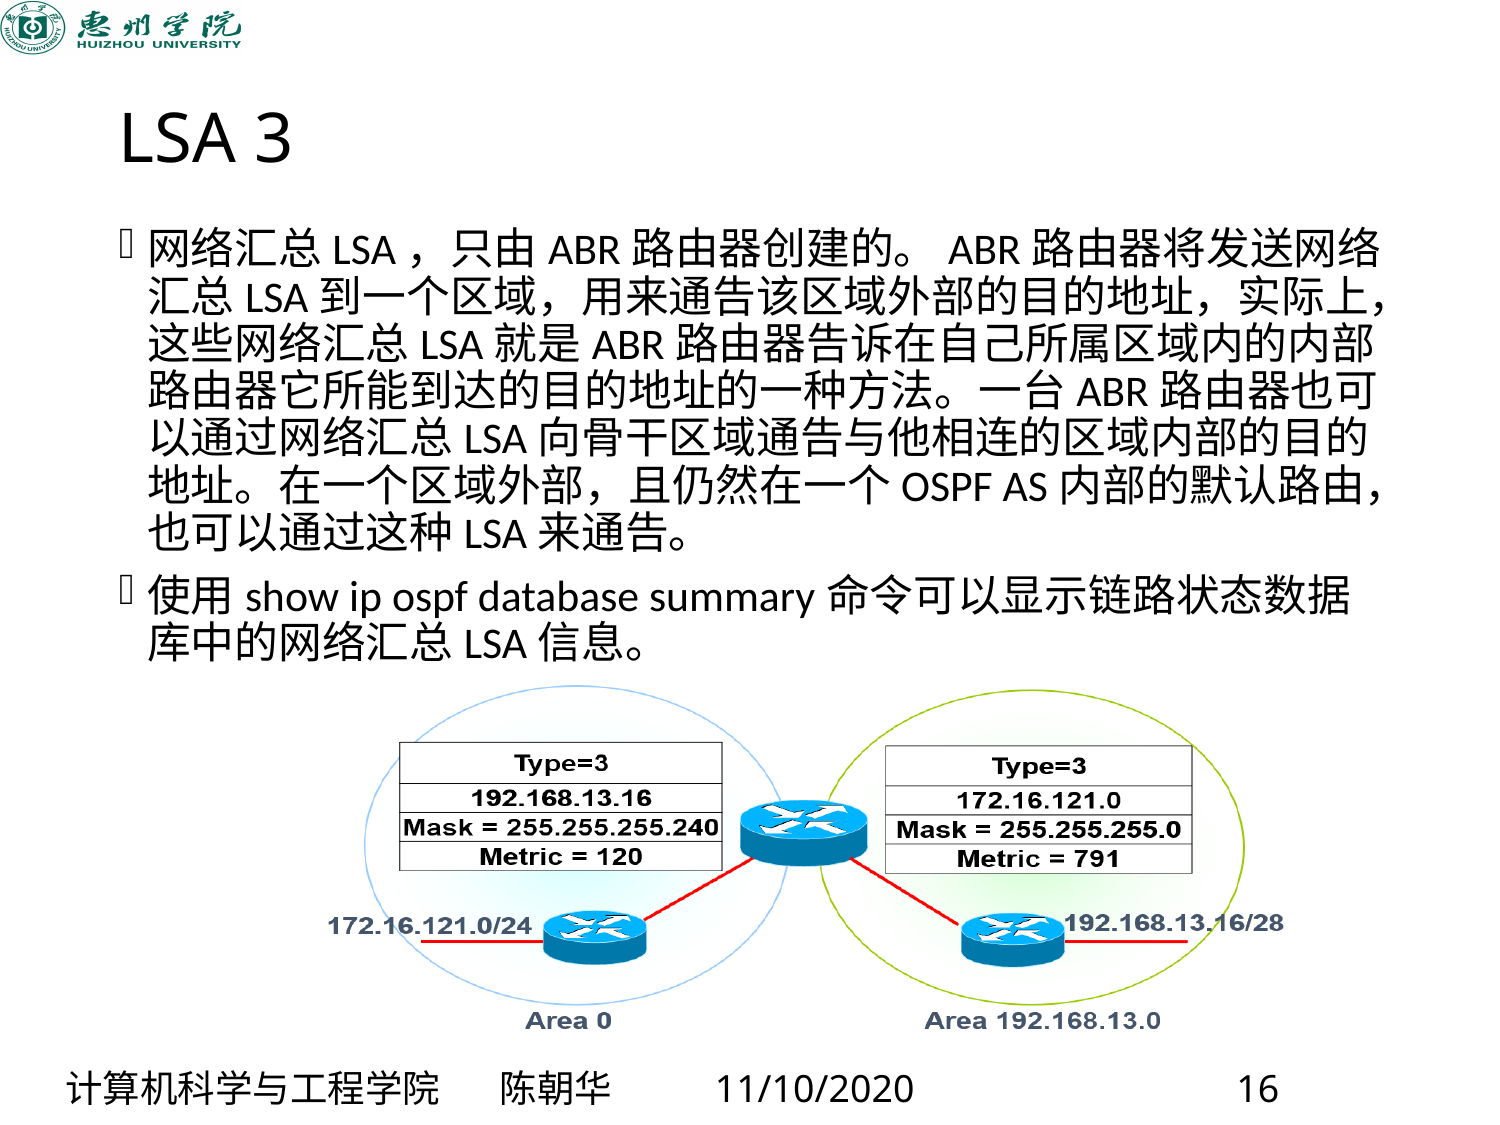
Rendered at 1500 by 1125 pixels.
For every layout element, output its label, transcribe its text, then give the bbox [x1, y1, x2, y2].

picture [0, 0, 244, 55]
picture [318, 676, 1297, 1041]
list 网络汇总LSA，只由ABR路由器创建的。ABR路由器将发送网络汇总LSA到一个区域，用来通告该区域外部的目的地址，实际上，这些网络汇总LSA就是ABR路由器告诉在自己所属区域内的内部路由器它所能到达的目的地址的一种方法。一台ABR路由器也可以通过网络汇总LSA向骨干区域通告与他相连的区域内部的目的地址。在一个区域外部，且仍然在一个OSPF AS内部的默认路由，也可以通过这种LSA来通告。 使用show ip ospf database summary命令可以显示链路状态数据库中的网络汇总LSA信息。 [103, 219, 1398, 934]
title LSA 3 [103, 60, 1398, 219]
text_box 计算机科学与工程学院 陈朝华 11/10/2020 16 [50, 1057, 1398, 1125]
